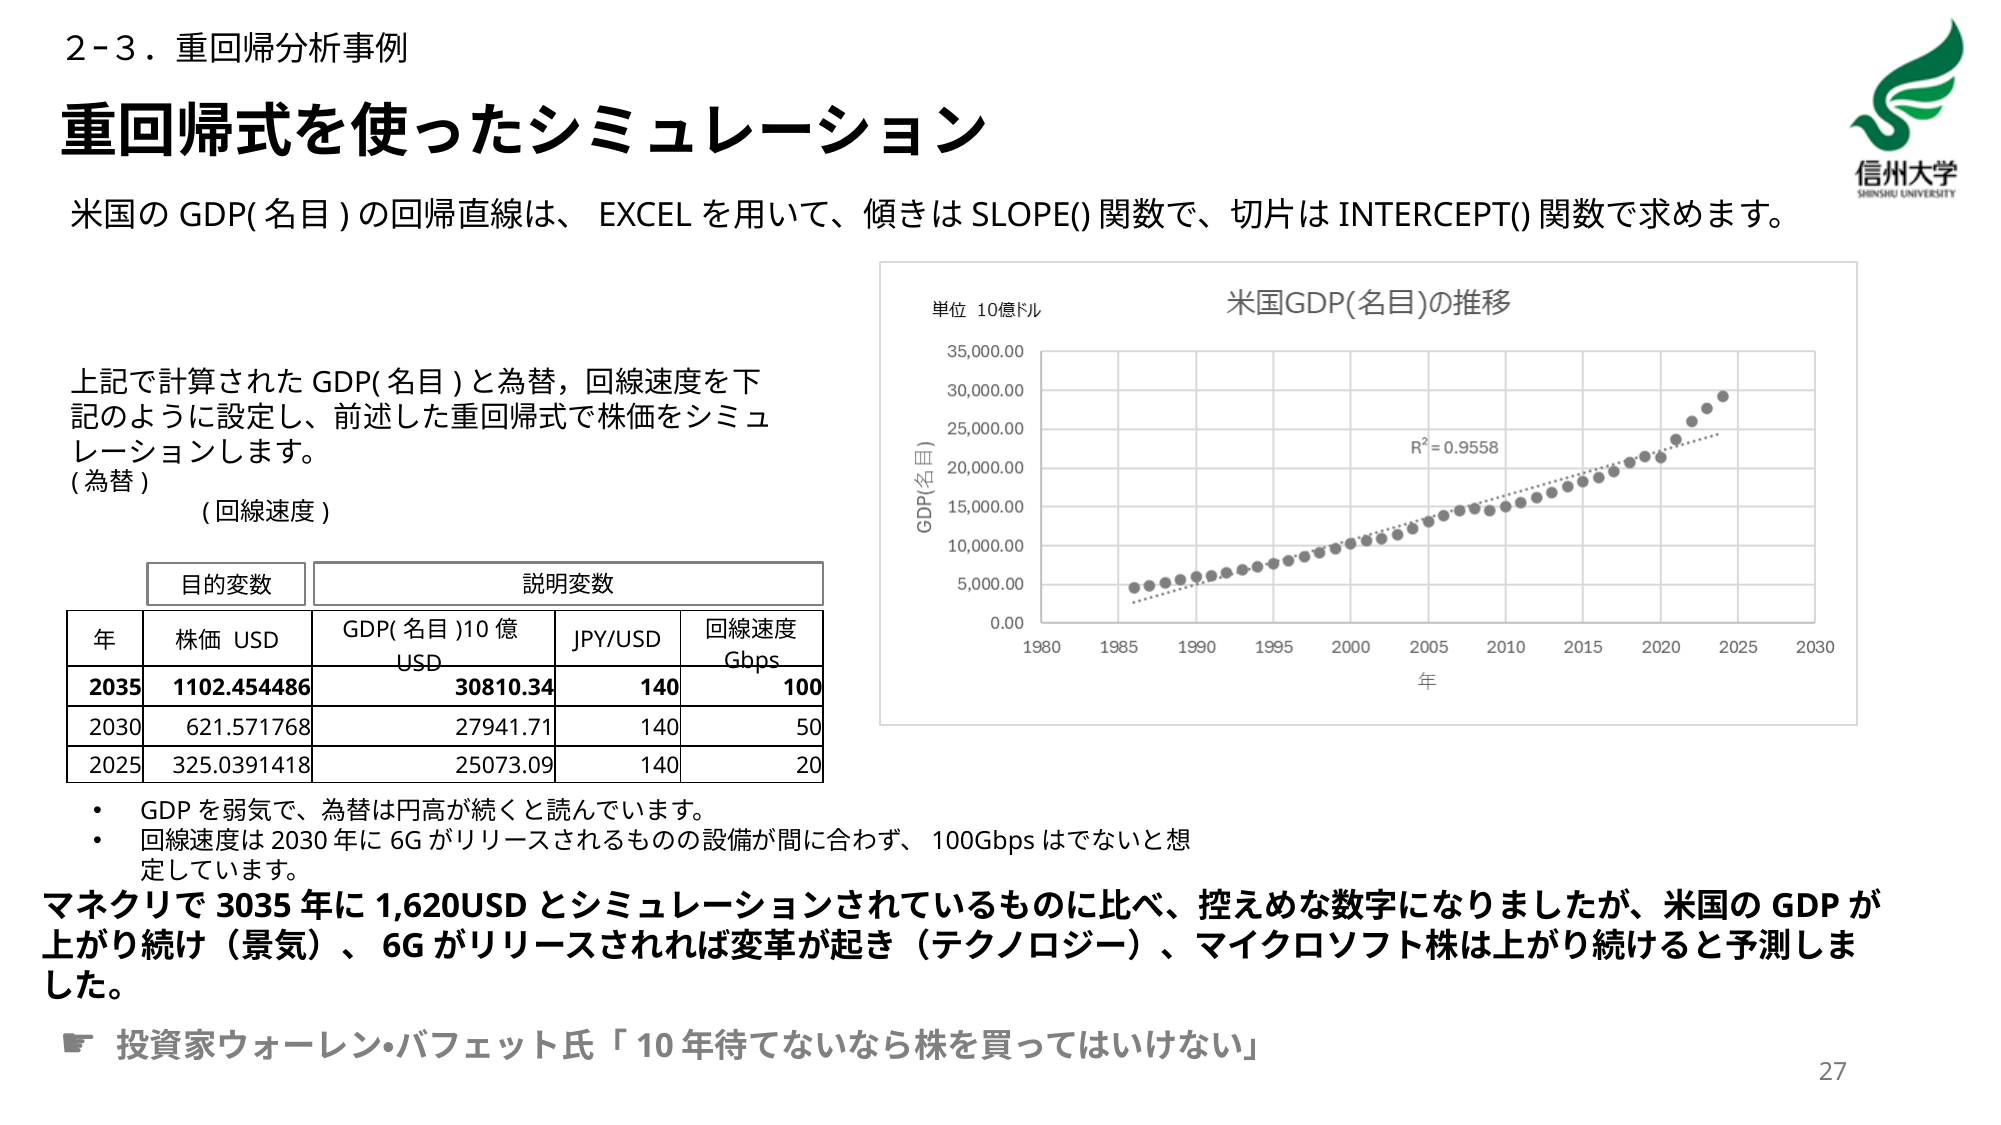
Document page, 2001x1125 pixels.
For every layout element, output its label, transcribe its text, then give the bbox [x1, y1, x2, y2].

table_header 回線速度 Gbps [681, 611, 822, 665]
table_cell 140 [556, 667, 680, 705]
picture [1816, 13, 1989, 185]
title 重回帰式を使ったシミュレーション [44, 93, 1770, 193]
table_cell 20 [681, 747, 822, 782]
text_box 目的変数 [147, 562, 306, 605]
text_box 上記で計算されたGDP(名目)と為替，回線速度を下記のように設定し、前述した重回帰式で株価をシミュレーションします。 [55, 356, 794, 476]
table_cell 140 [556, 747, 680, 782]
table_header JPY/USD [556, 611, 680, 665]
table_cell 50 [681, 707, 822, 745]
table_cell 325.0391418 [144, 747, 311, 782]
table_header 年 [68, 611, 142, 665]
text_box マネクリで3035年に1,620USDとシミュレーションされているものに比べ、控えめな数字になりましたが、米国のGDPが上がり続け（景気）、6Gがリリースされれば変革が起き（テクノロジー）、マイクロソフト株は上がり続けると予測しました。 [27, 876, 1899, 1012]
table_cell 27941.71 [313, 707, 554, 745]
text_box 米国のGDP(名目)の回帰直線は、EXCELを用いて、傾きはSLOPE()関数で、切片はINTERCEPT()関数で求めます。 [55, 185, 2000, 280]
table_cell 621.571768 [144, 707, 311, 745]
table_cell 25073.09 [313, 747, 554, 782]
table_cell 30810.34 [313, 667, 554, 705]
table_cell 100 [681, 667, 822, 705]
table_cell 2035 [68, 667, 142, 705]
table_header 株価 USD [144, 611, 311, 665]
table_cell 140 [556, 707, 680, 745]
text_box ☛ 投資家ウォーレン・バフェット氏「10年待てないなら株を買ってはいけない」 [44, 1008, 1434, 1074]
table_cell 2030 [68, 707, 142, 745]
table_header GDP(名目)10億USD [313, 611, 554, 665]
table_cell 2025 [68, 747, 142, 782]
text_box 説明変数 [313, 562, 824, 605]
text_box GDPを弱気で、為替は円高が続くと読んでいます。 回線速度は2030年に6Gがリリースされるものの設備が間に合わず、100Gbpsはでないと想定しています。 [78, 787, 1224, 876]
list ２ｰ３．重回帰分析事例 [44, 24, 1770, 85]
slide_number 27 [1412, 1042, 1863, 1103]
table_cell 1102.454486 [144, 667, 311, 705]
picture [878, 260, 1858, 726]
